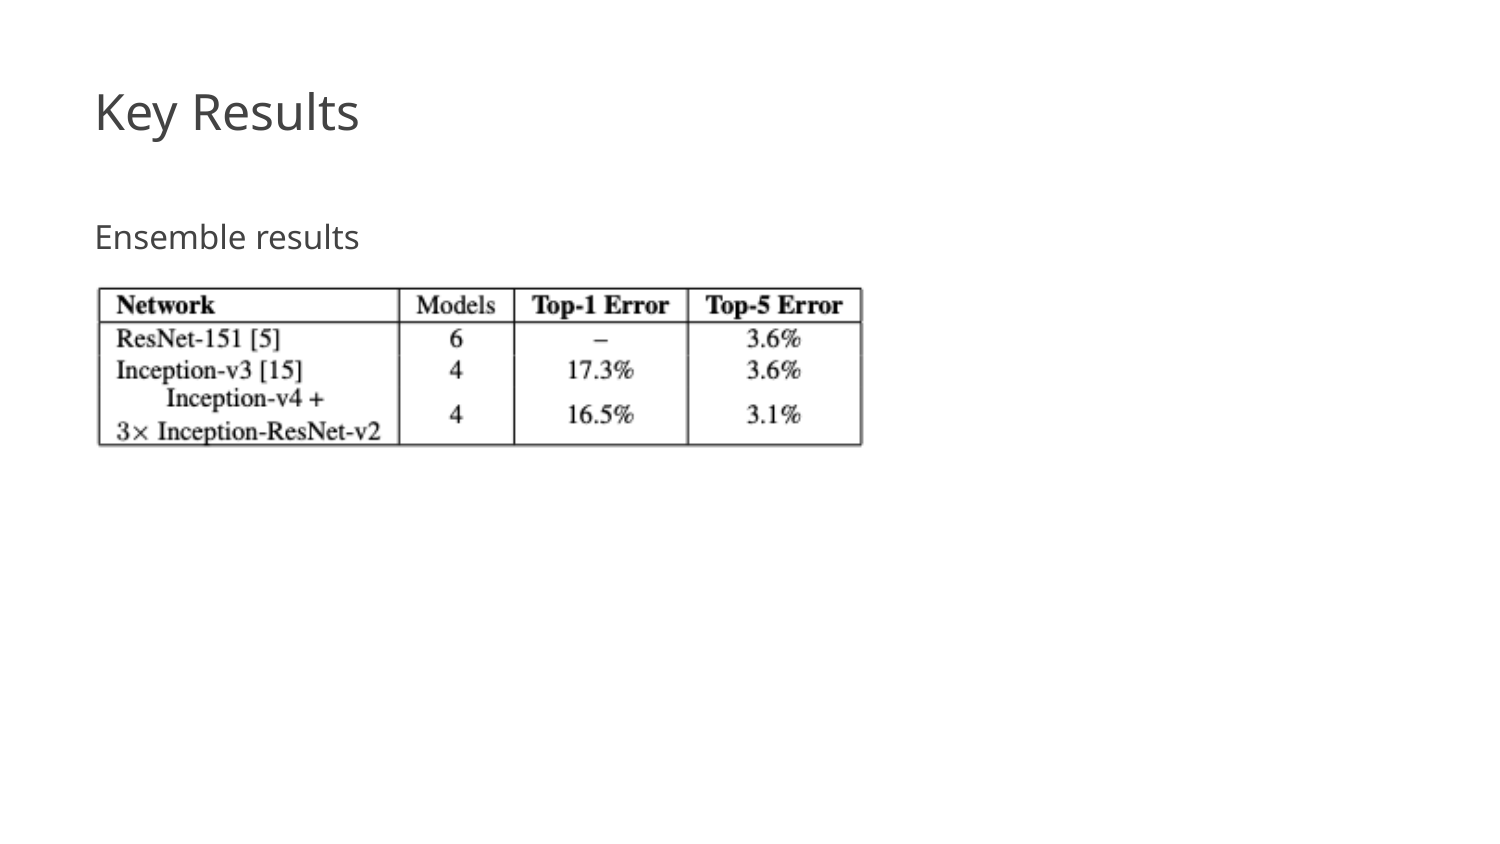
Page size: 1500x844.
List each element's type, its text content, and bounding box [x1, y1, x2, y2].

picture [86, 276, 873, 457]
text_box Key Results [79, 65, 783, 156]
text_box Ensemble results [79, 201, 499, 271]
